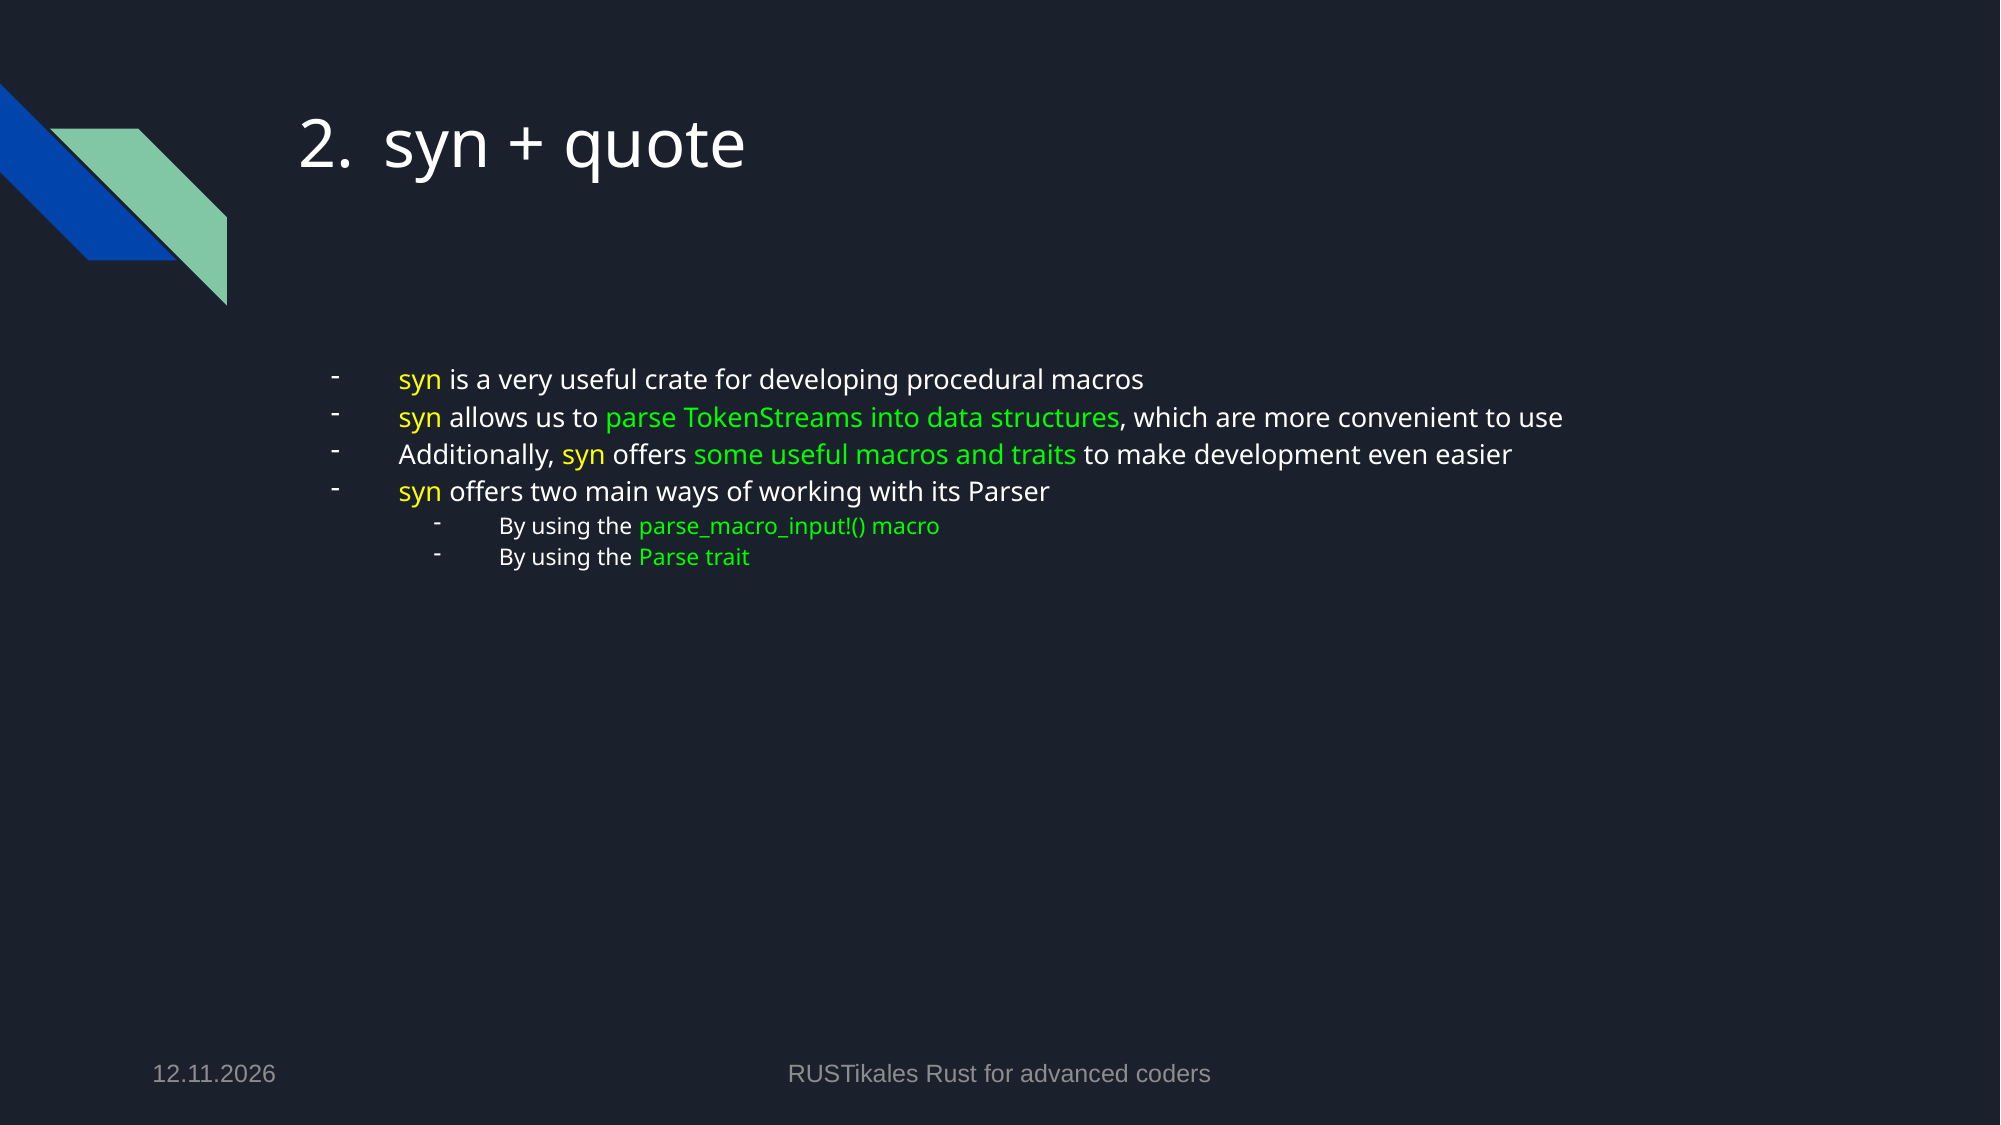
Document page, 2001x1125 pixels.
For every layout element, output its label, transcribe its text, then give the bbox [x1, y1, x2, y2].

footer RUSTikales Rust for advanced coders [662, 1042, 1338, 1103]
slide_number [137, 1042, 588, 1103]
list syn is a very useful crate for developing procedural macros syn allows us to parse TokenStreams into data structures, which are more convenient to use Additionally, syn offers some useful macros and traits to make development even easier syn offers two main ways of working with its Parser By using the parse_macro_input!() macro By using the Parse trait [283, 342, 1824, 980]
title syn + quote [283, 86, 1824, 287]
